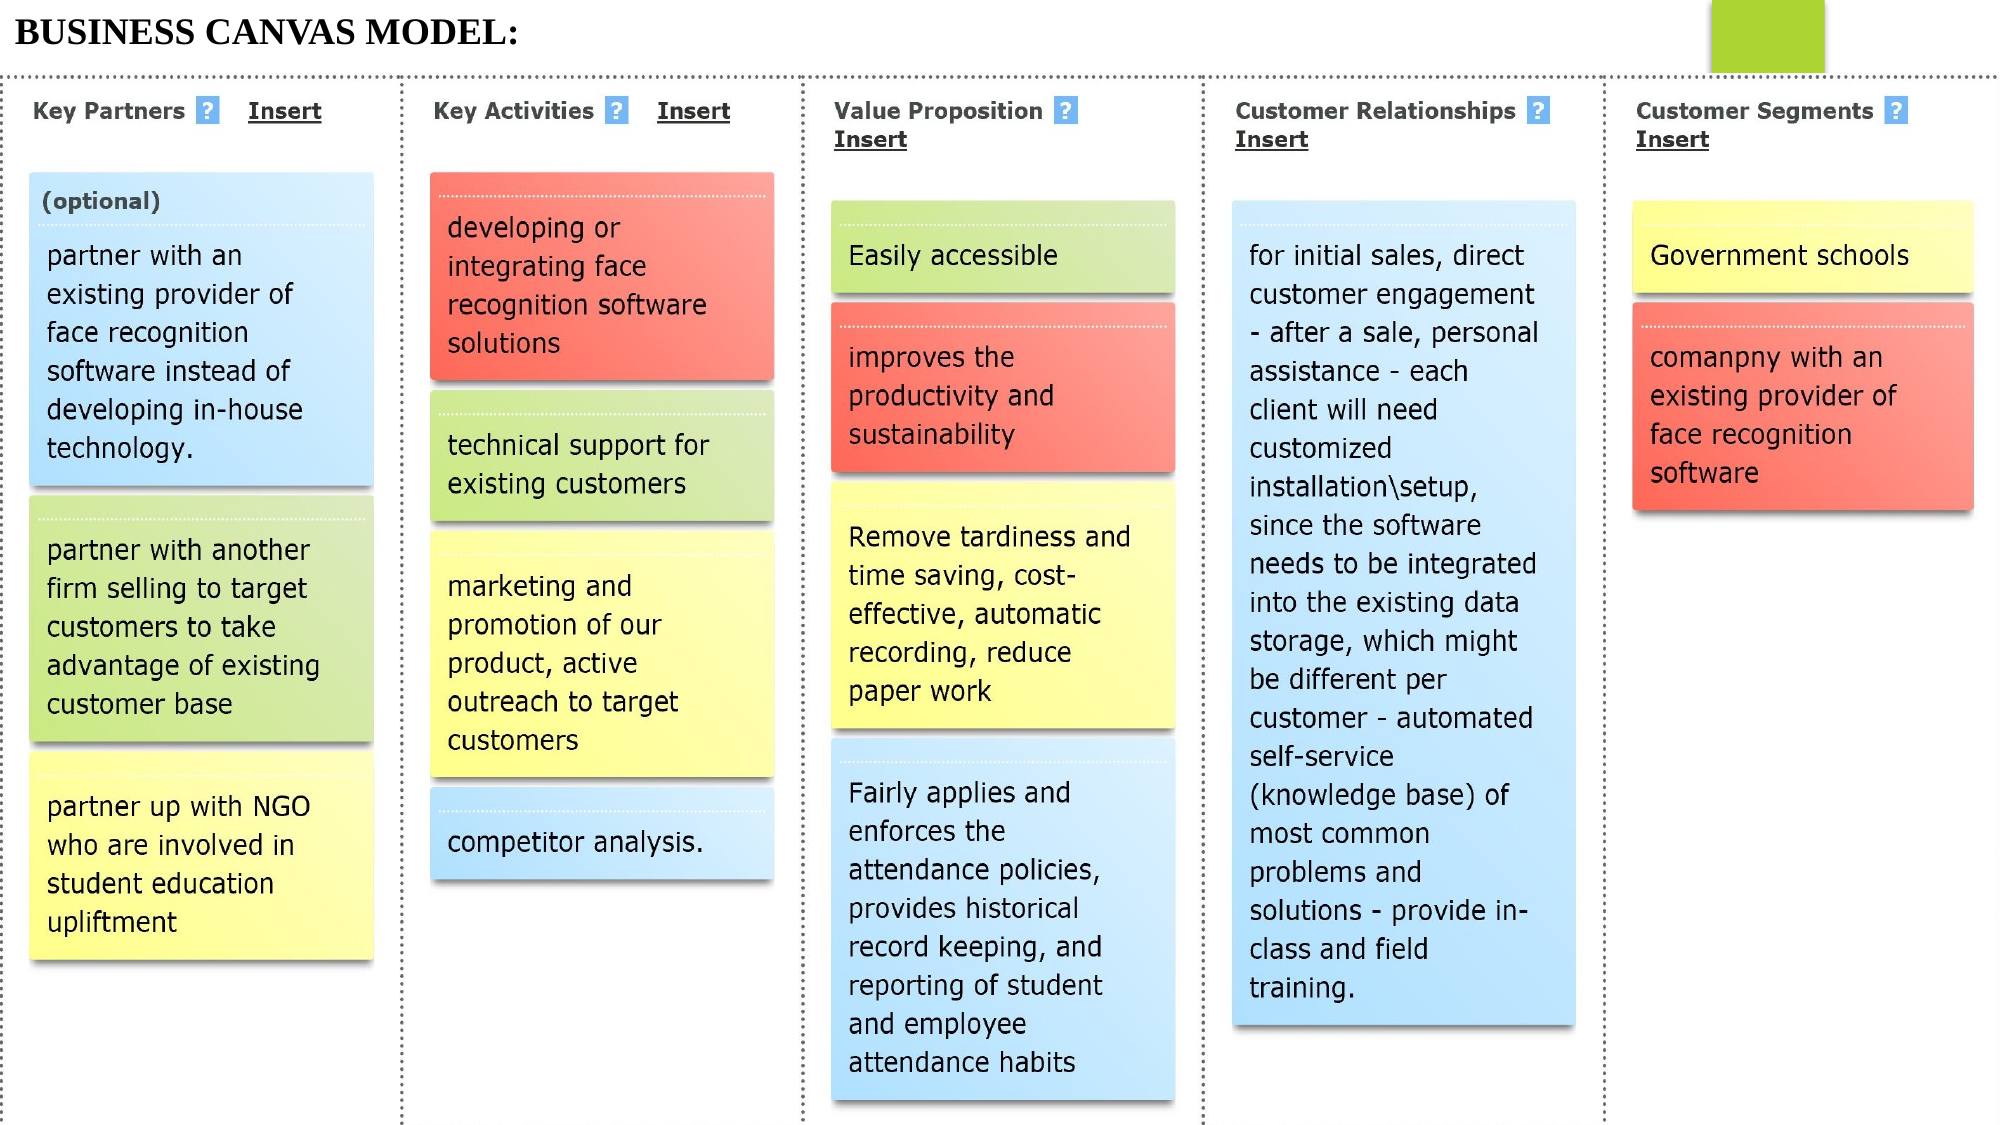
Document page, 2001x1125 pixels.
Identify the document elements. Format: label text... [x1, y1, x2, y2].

picture [0, 73, 2000, 1125]
text_box BUSINESS CANVAS MODEL: [0, 0, 716, 60]
